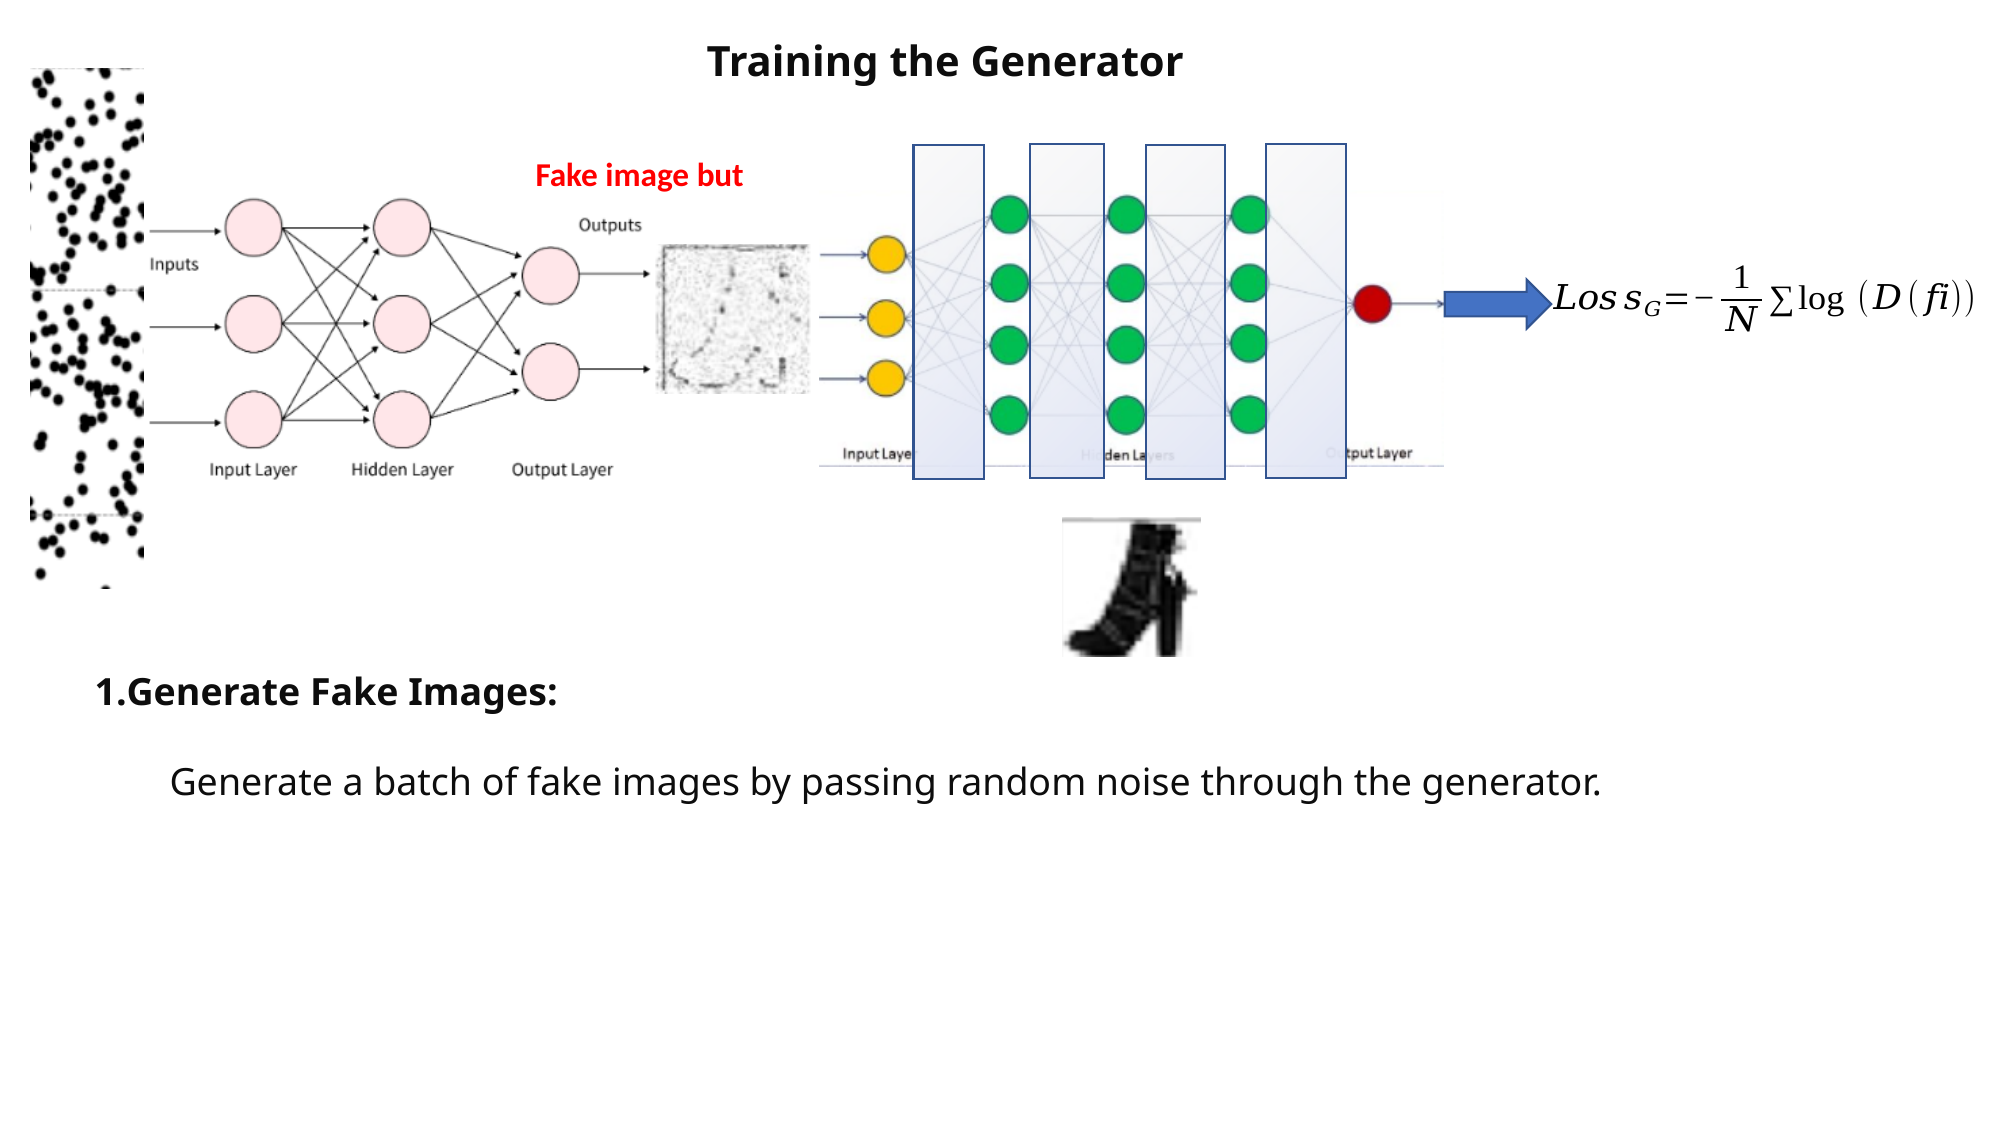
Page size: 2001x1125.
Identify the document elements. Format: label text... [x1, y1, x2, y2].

text_box [912, 467, 985, 480]
text_box [1029, 467, 1105, 479]
text_box [1145, 467, 1226, 480]
text_box [1145, 144, 1226, 190]
picture [819, 190, 1444, 467]
text_box [1444, 277, 1553, 332]
text_box [1029, 143, 1105, 190]
text_box Training the Generator [691, 27, 1309, 93]
text_box [1265, 143, 1347, 190]
text_box [1265, 467, 1347, 479]
picture [30, 68, 817, 589]
picture [1062, 517, 1201, 657]
text_box [912, 144, 985, 190]
